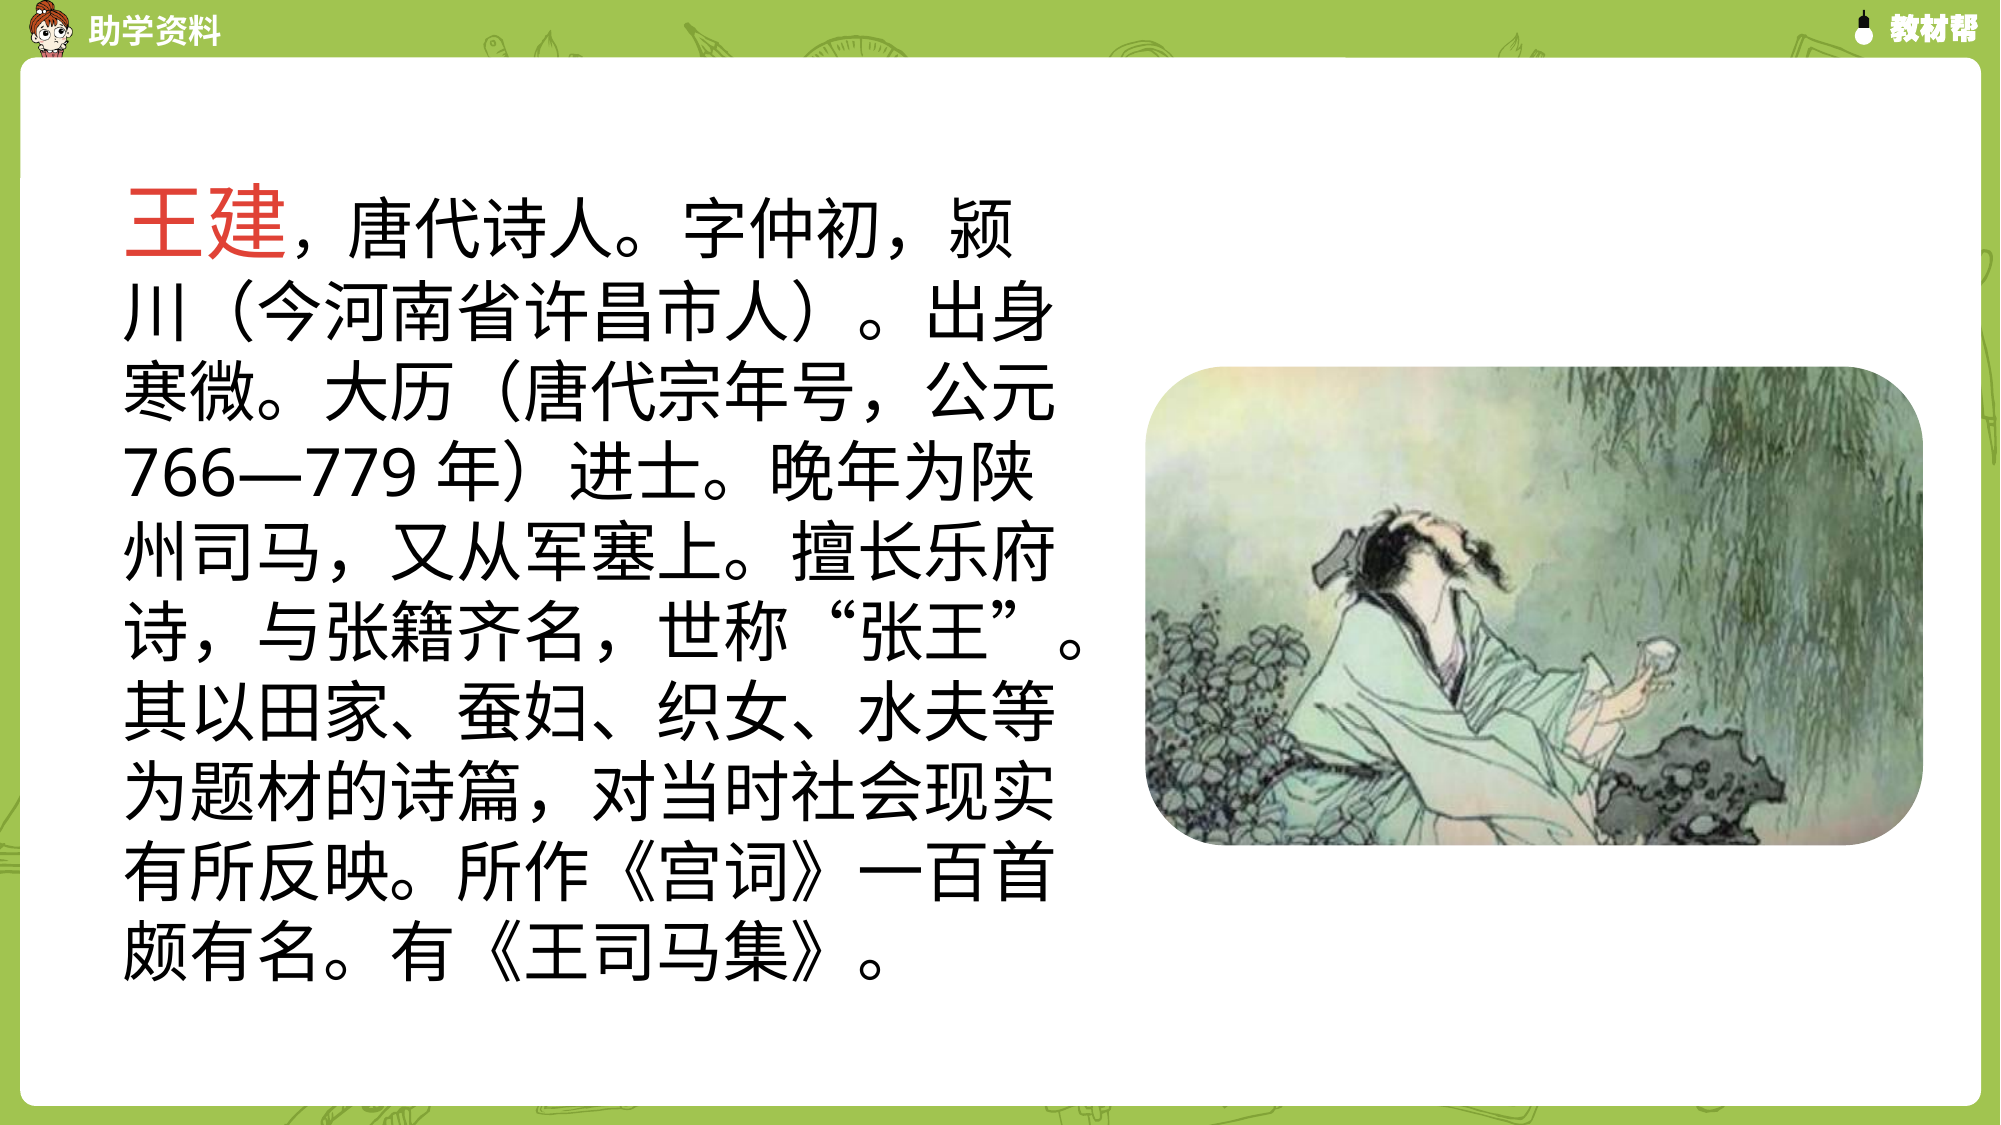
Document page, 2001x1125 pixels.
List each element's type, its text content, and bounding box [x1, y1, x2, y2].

text_box 王建，唐代诗人。字仲初，颍川（今河南省许昌市人）。出身寒微。大历（唐代宗年号，公元766—779年）进士。晚年为陕州司马，又从军塞上。擅长乐府诗，与张籍齐名，世称“张王”。其以田家、蚕妇、织女、水夫等为题材的诗篇，对当时社会现实有所反映。所作《宫词》一百首颇有名。有《王司马集》。 [108, 92, 1080, 998]
picture [28, 0, 82, 59]
picture [1145, 366, 1924, 846]
